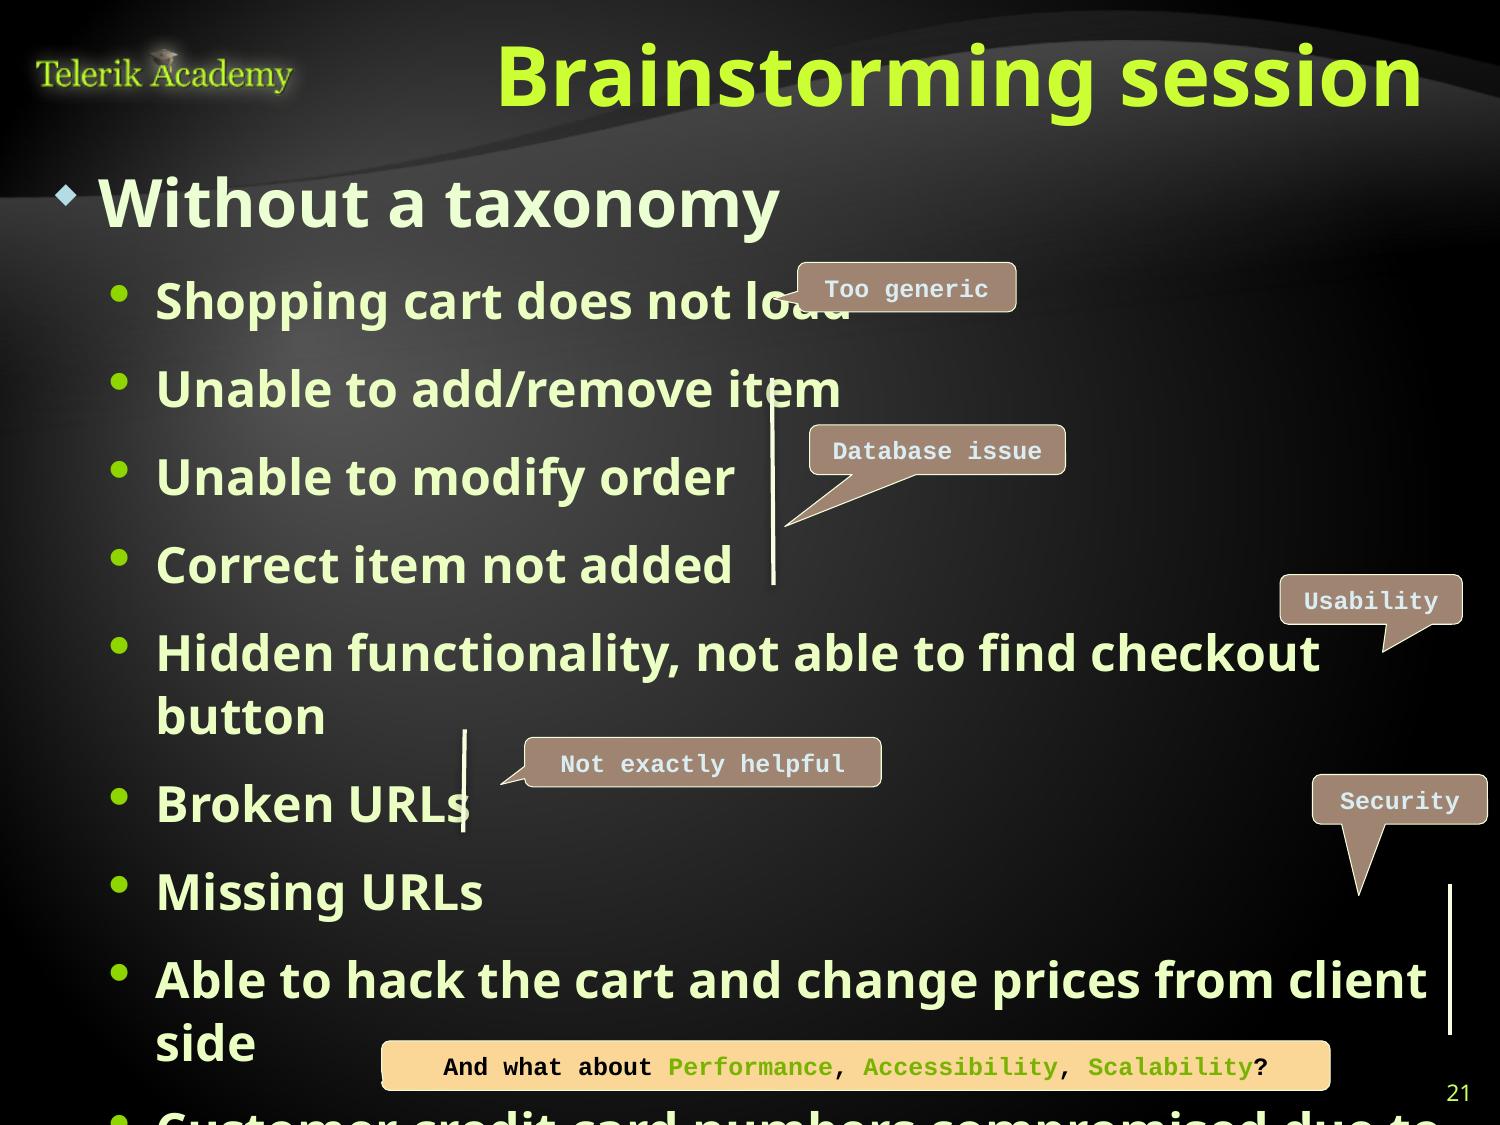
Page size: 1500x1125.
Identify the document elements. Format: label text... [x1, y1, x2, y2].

text_box Database issue [784, 424, 1066, 527]
list Without a taxonomy Shopping cart does not load Unable to add/remove item Unable to modify order Correct item not added Hidden functionality, not able to find checkout button Broken URLs Missing URLs Able to hack the cart and change prices from client side Customer credit card numbers compromised due to security glitch [37, 149, 1463, 1100]
slide_number 21 [1412, 1074, 1488, 1113]
text_box Not exactly helpful [500, 737, 882, 787]
text_box Security [1312, 774, 1488, 896]
text_box And what about Performance, Accessibility, Scalability? [381, 1040, 1331, 1091]
text_box Too generic [773, 262, 1017, 312]
title Brainstorming session [300, 12, 1463, 149]
text_box Usability [1280, 574, 1463, 653]
picture [0, 0, 1500, 1125]
